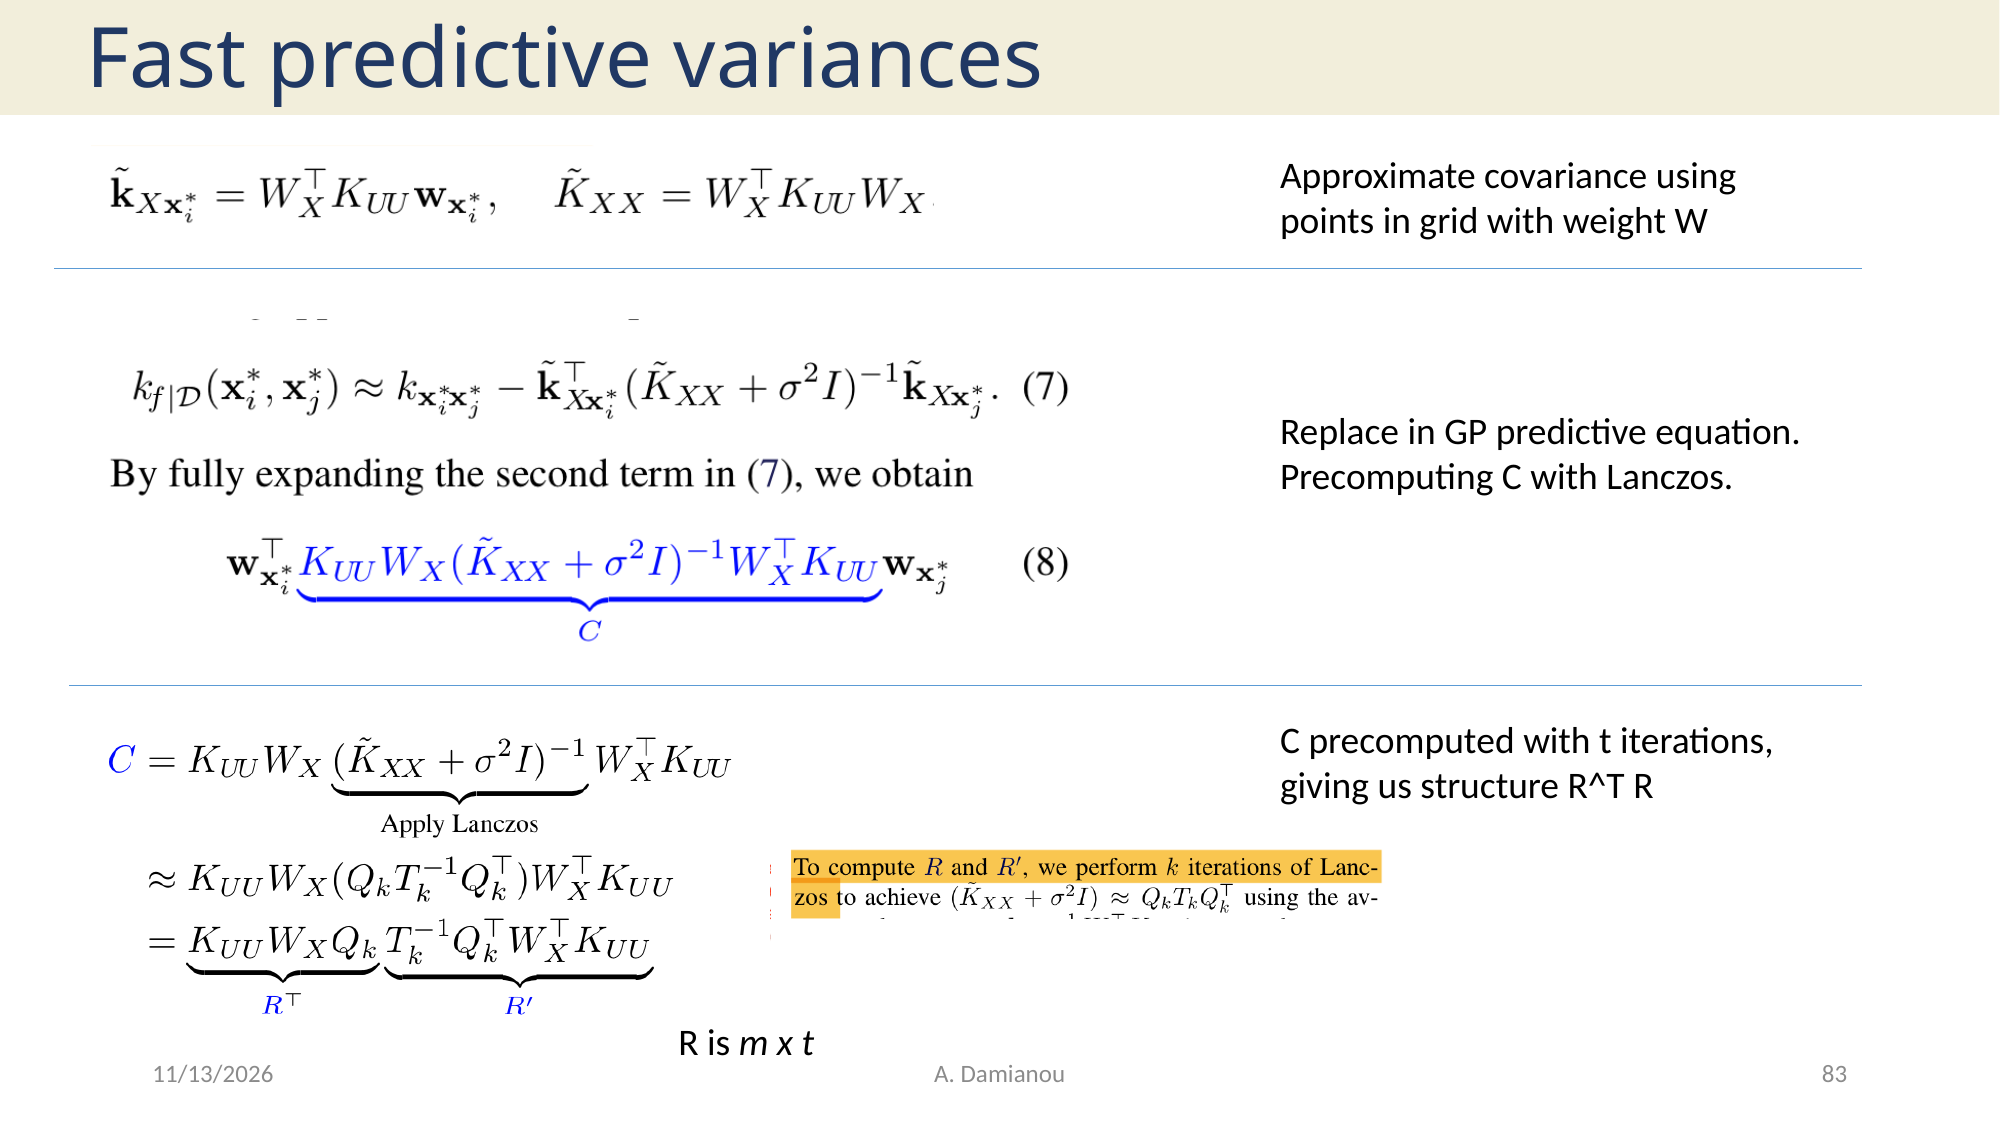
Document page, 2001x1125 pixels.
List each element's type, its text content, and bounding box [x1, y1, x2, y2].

text_box C precomputed with t iterations, giving us structure R^T R [1265, 708, 1887, 814]
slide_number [137, 1042, 588, 1103]
picture [787, 837, 1394, 919]
footer A. Damianou [662, 1042, 1338, 1103]
text_box Approximate covariance using points in grid with weight W [1265, 143, 1802, 249]
slide_number 83 [1412, 1042, 1863, 1103]
picture [0, 0, 2000, 115]
picture [91, 145, 934, 235]
text_box Replace in GP predictive equation. Precomputing C with Lanczos. [1265, 399, 1887, 504]
title Fast predictive variances [71, 5, 1797, 115]
picture [84, 710, 771, 1029]
text_box R is m x t [663, 1010, 830, 1071]
picture [71, 319, 1101, 660]
